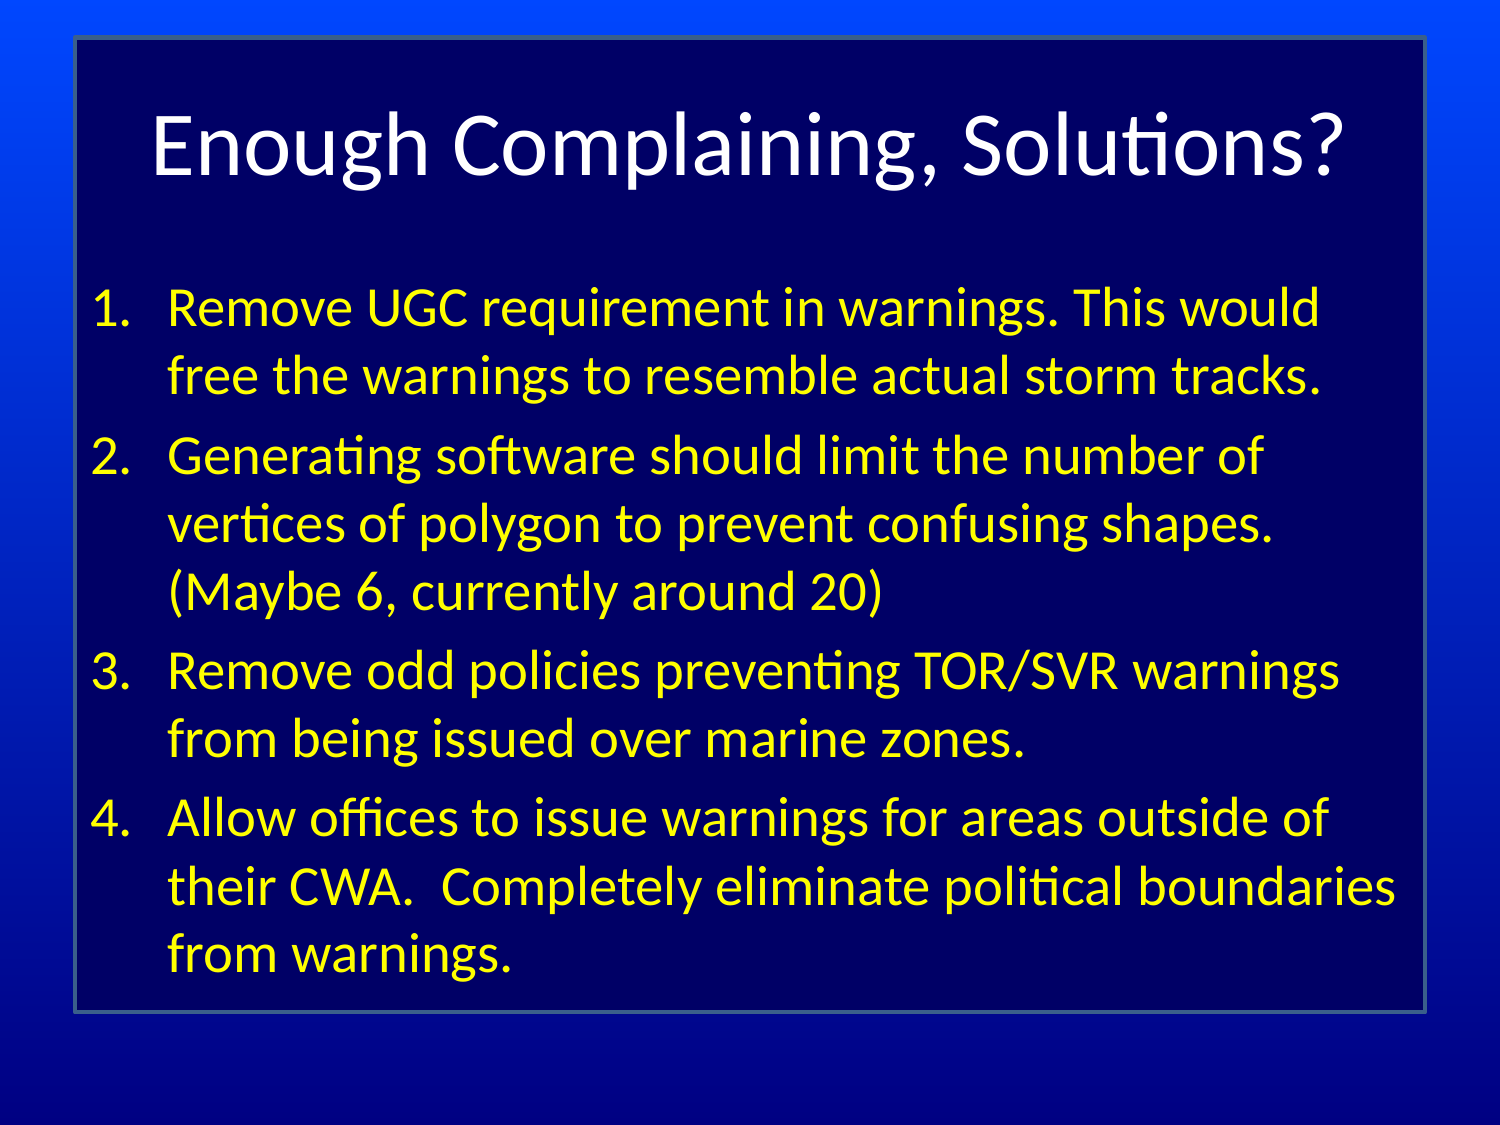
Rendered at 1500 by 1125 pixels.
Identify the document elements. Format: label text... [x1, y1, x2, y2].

title Enough Complaining, Solutions? [75, 45, 1425, 233]
list Remove UGC requirement in warnings. This would free the warnings to resemble actual storm tracks. Generating software should limit the number of vertices of polygon to prevent confusing shapes. (Maybe 6, currently around 20) Remove odd policies preventing TOR/SVR warnings from being issued over marine zones. Allow offices to issue warnings for areas outside of their CWA. Completely eliminate political boundaries from warnings. [75, 262, 1425, 1005]
